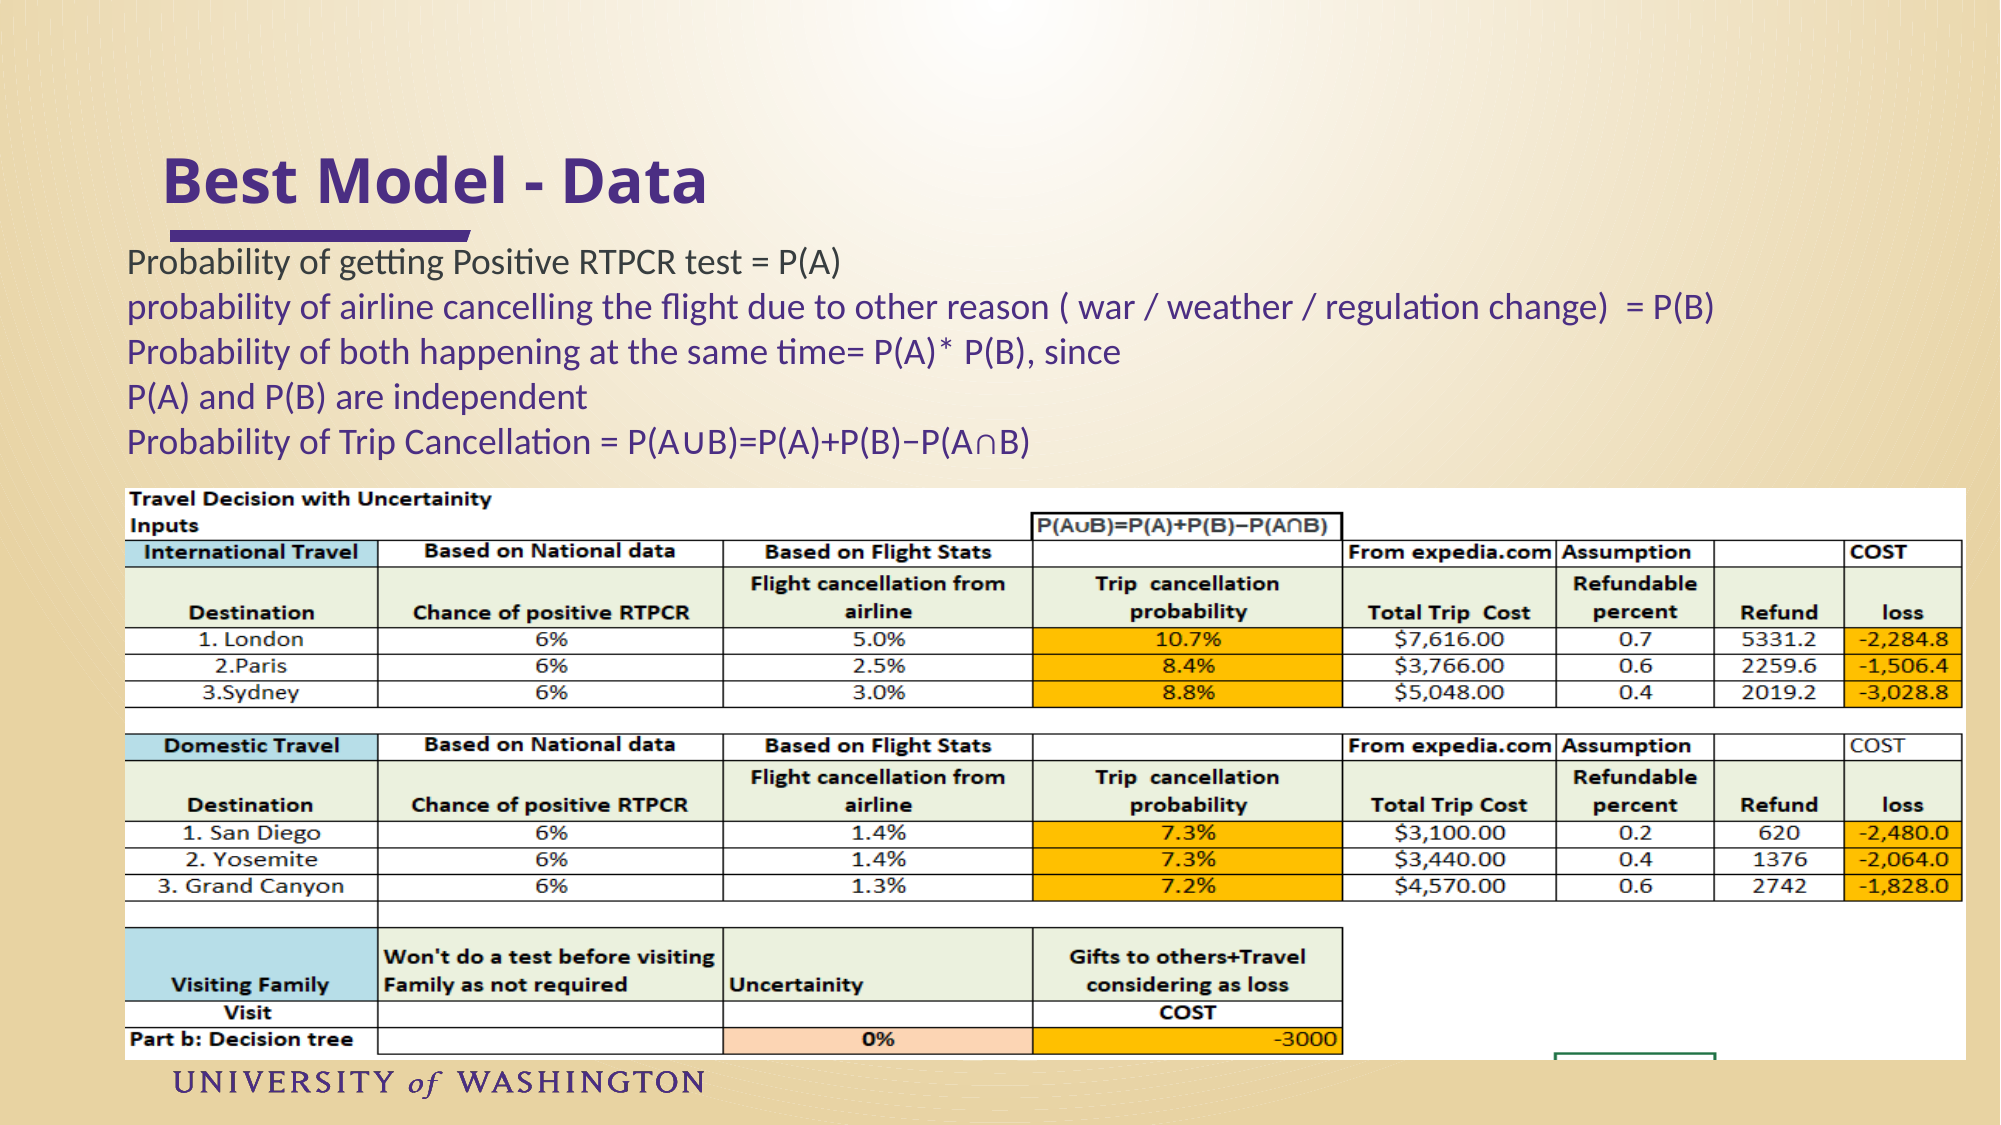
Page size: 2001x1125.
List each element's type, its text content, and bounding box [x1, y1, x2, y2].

picture [125, 488, 1967, 1060]
title Best Model - Data [146, 60, 1911, 224]
picture [173, 1071, 704, 1099]
text_box Probability of getting Positive RTPCR test = P(A) probability of airline cancelling the flight due to other reason ( war / weather / regulation change) = P(B) Probability of both happening at the same time= P(A)* P(B), since P(A) and P(B) are independent Probability of Trip Cancellation = P(A∪B)=P(A)+P(B)−P(A∩B) [112, 229, 2000, 514]
